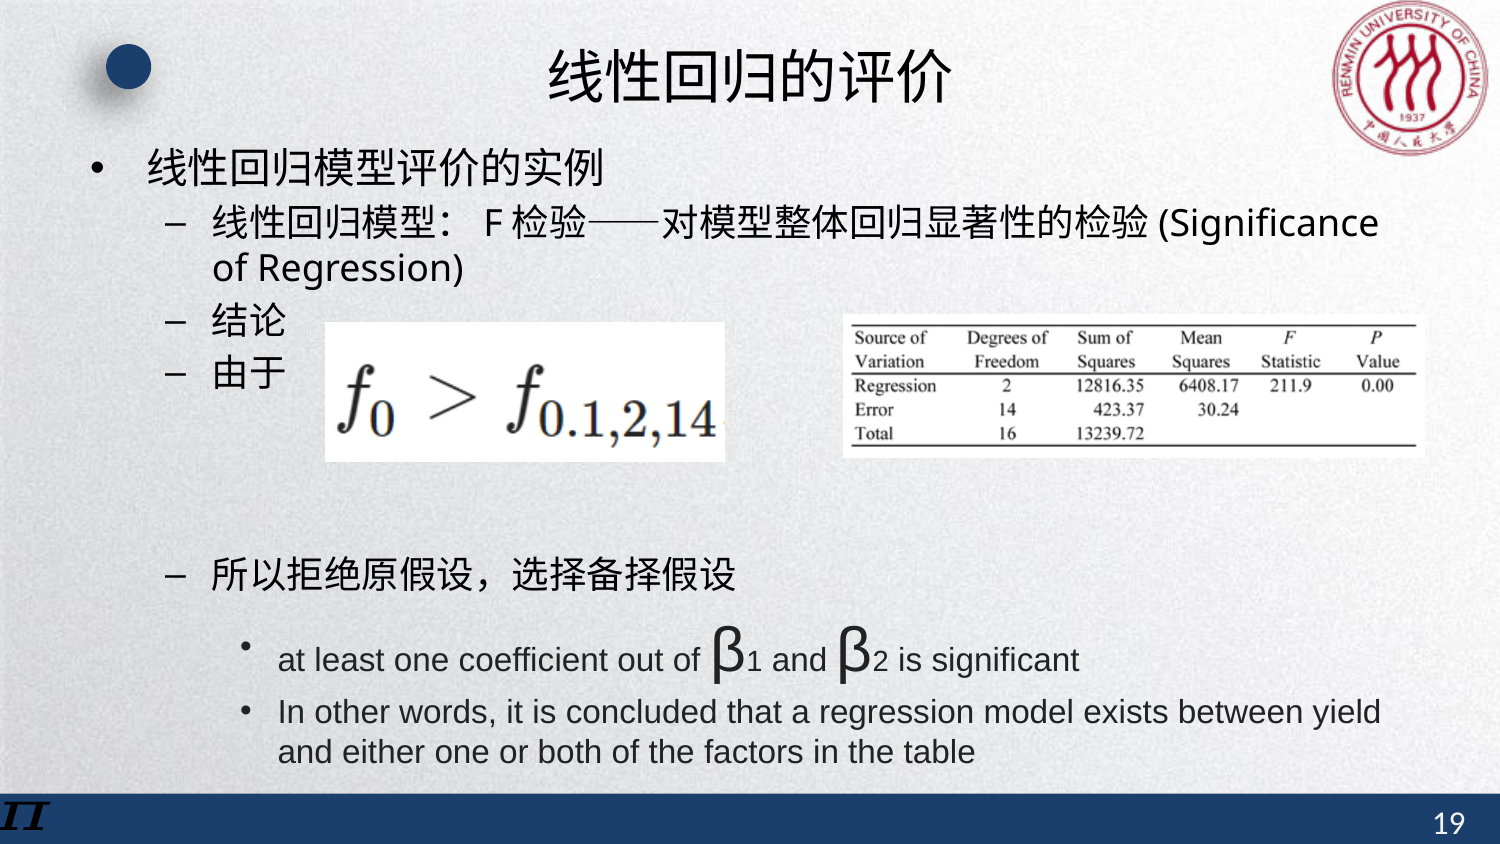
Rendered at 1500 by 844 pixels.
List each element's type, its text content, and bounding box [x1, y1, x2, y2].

list 线性回归模型评价的实例 线性回归模型：F检验——对模型整体回归显著性的检验(Significance of Regression) 结论 由于 所以拒绝原假设，选择备择假设 at least one coefficient out of β1 and β2 is significant In other words, it is concluded that a regression model exists between yield and either one or both of the factors in the table [75, 134, 1425, 781]
title 线性回归的评价 [75, 33, 1425, 116]
picture [0, 0, 1500, 793]
